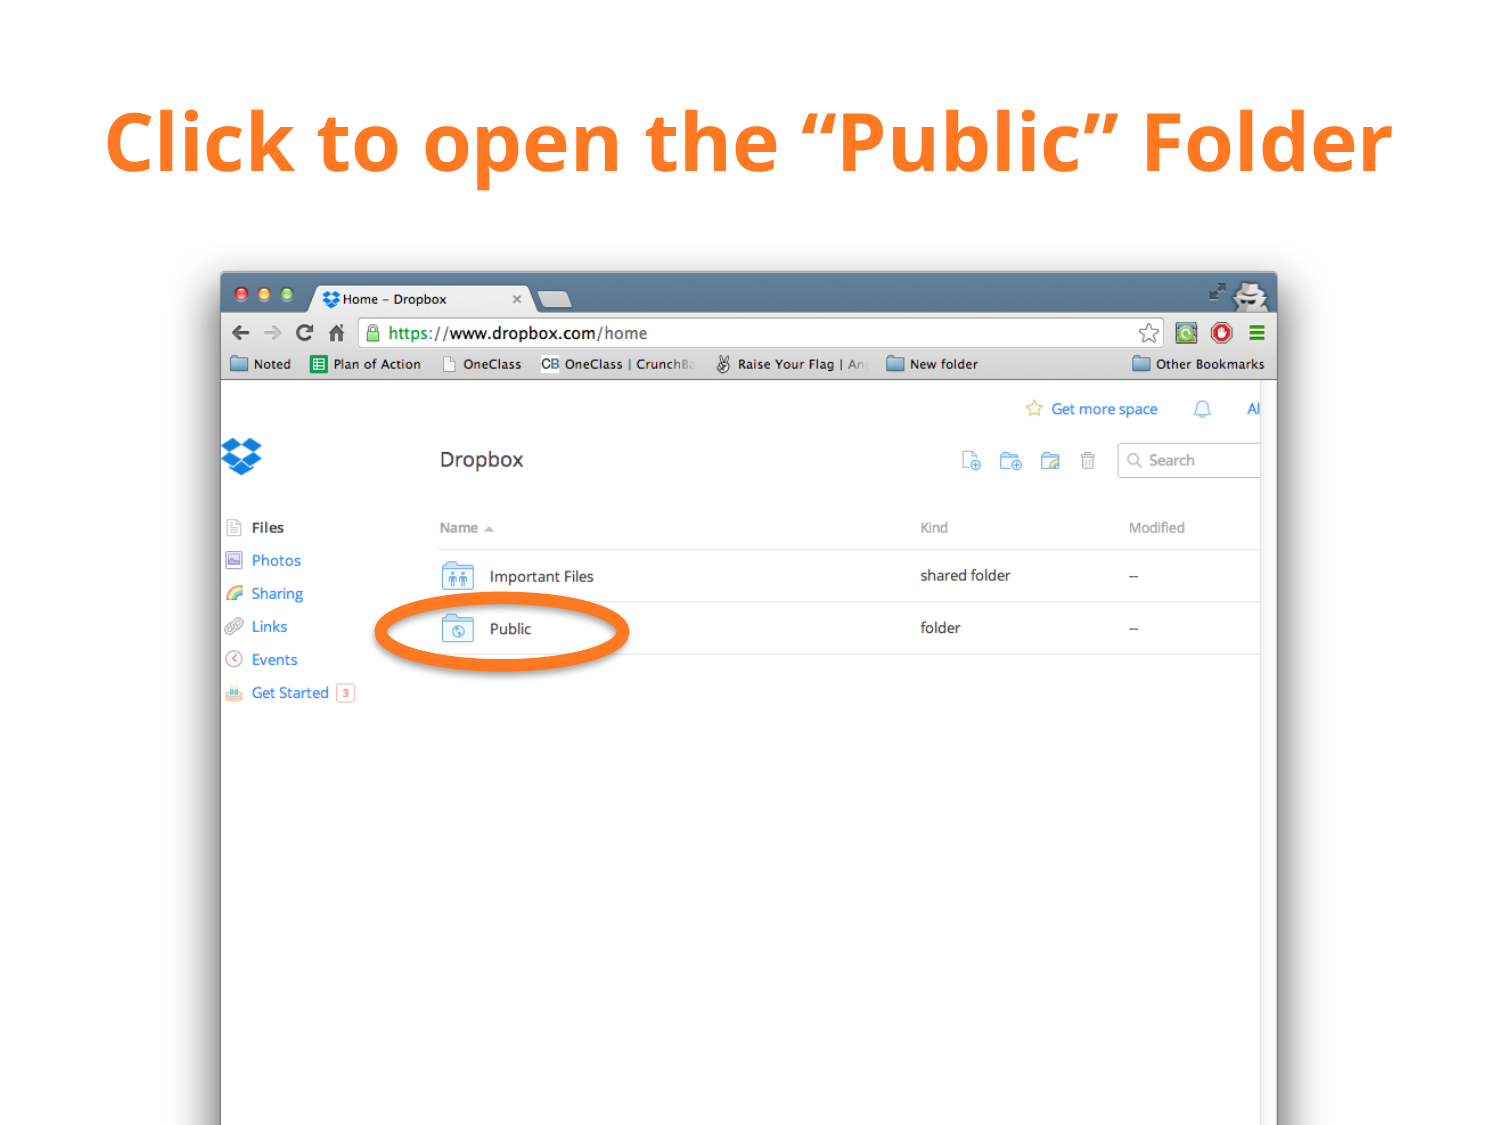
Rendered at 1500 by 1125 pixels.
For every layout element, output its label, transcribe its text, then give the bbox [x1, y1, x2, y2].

picture [155, 232, 1342, 1125]
title Click to open the “Public” Folder [75, 45, 1425, 233]
